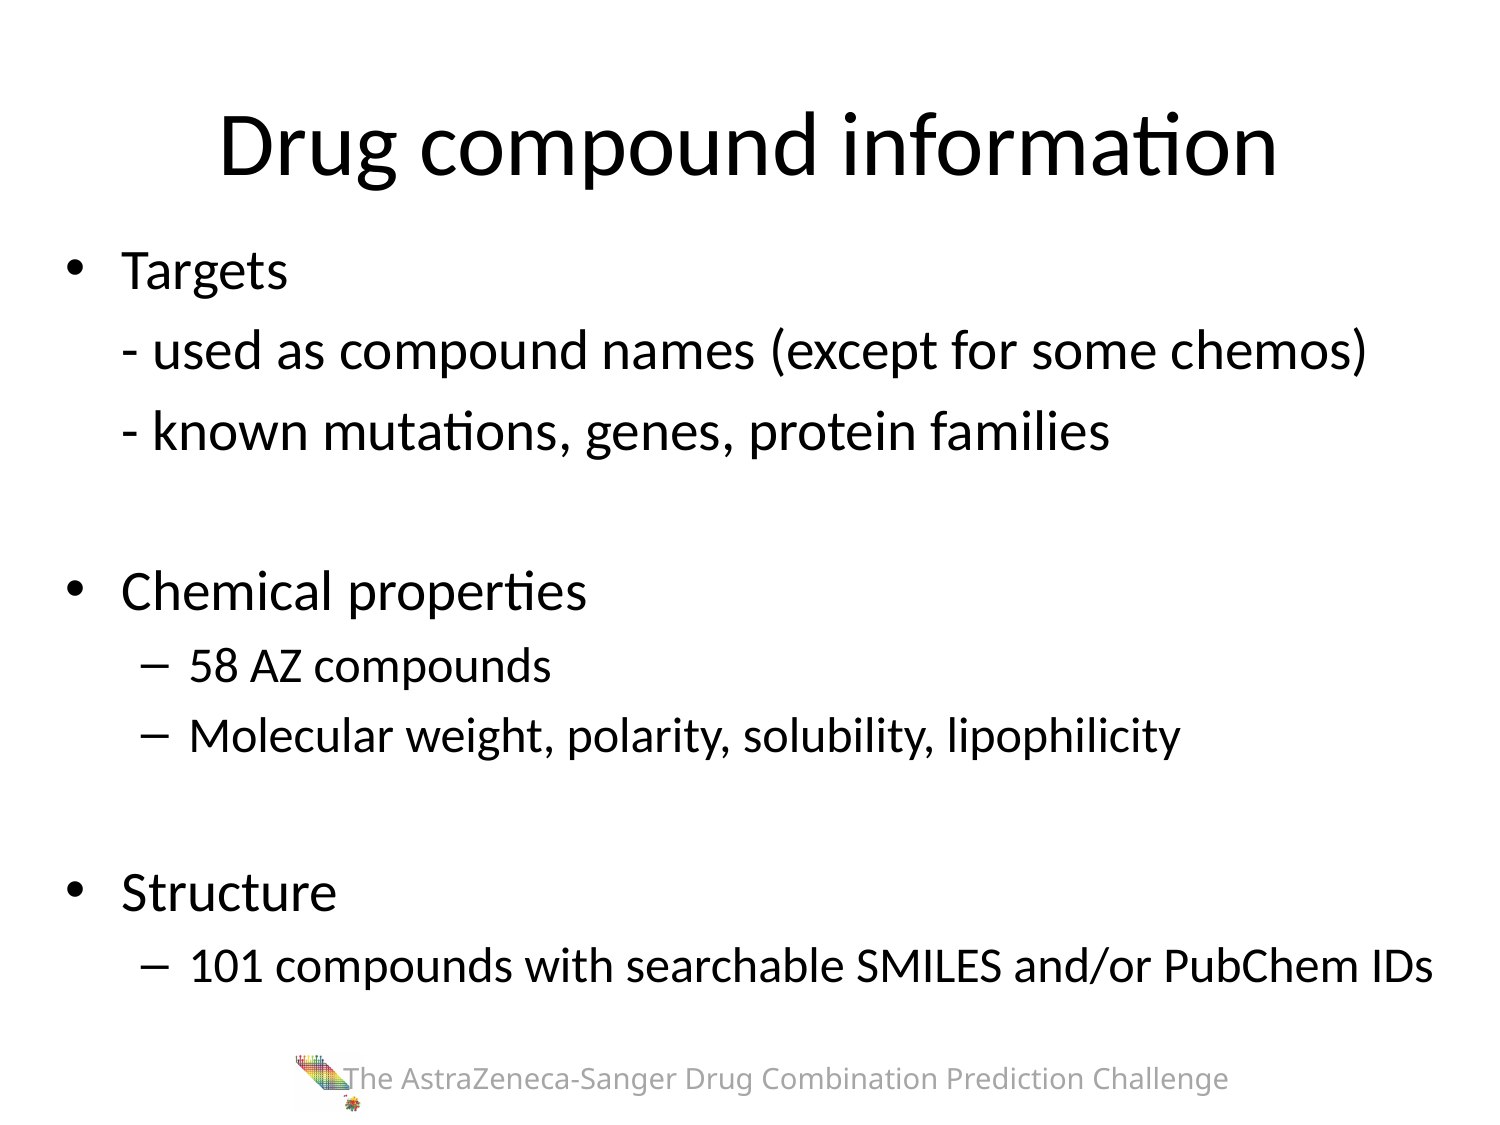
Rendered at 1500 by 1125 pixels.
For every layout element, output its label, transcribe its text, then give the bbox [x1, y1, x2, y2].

picture [294, 1053, 365, 1113]
list Targets - used as compound names (except for some chemos) - known mutations, genes, protein families Chemical properties 58 AZ compounds Molecular weight, polarity, solubility, lipophilicity Structure 101 compounds with searchable SMILES and/or PubChem IDs [50, 224, 1450, 1025]
title Drug compound information [75, 45, 1425, 224]
